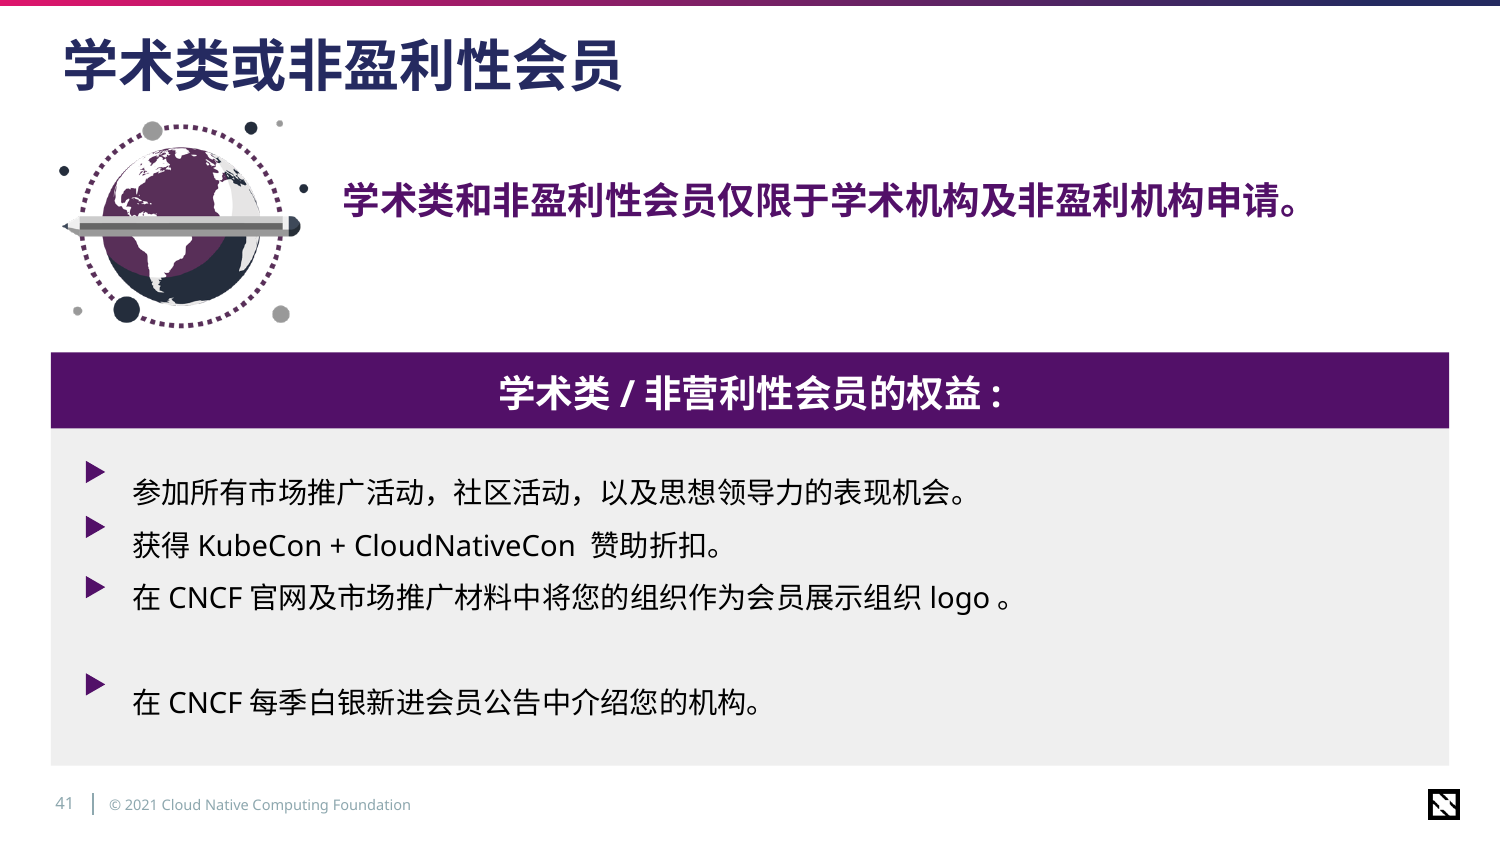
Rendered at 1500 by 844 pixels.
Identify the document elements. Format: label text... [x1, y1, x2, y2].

title 学术类或非盈利性会员 [42, 27, 1458, 101]
text_box 学术类和非盈利性会员仅限于学术机构及非盈利机构申请。 [327, 155, 1461, 319]
text_box [85, 576, 106, 599]
text_box [85, 515, 106, 538]
text_box [85, 460, 106, 484]
picture [49, 104, 313, 345]
text_box 学术类/非营利性会员的权益: [50, 352, 1450, 429]
text_box [85, 673, 106, 696]
text_box [50, 429, 1450, 766]
text_box 参加所有市场推广活动，社区活动，以及思想领导力的表现机会。 获得KubeCon + CloudNativeCon 赞助折扣。 在CNCF官网及市场推广材料中将您的组织作为会员展示组织logo。 在CNCF每季白银新进会员公告中介绍您的机构。 [42, 449, 1390, 766]
picture [1428, 789, 1460, 820]
